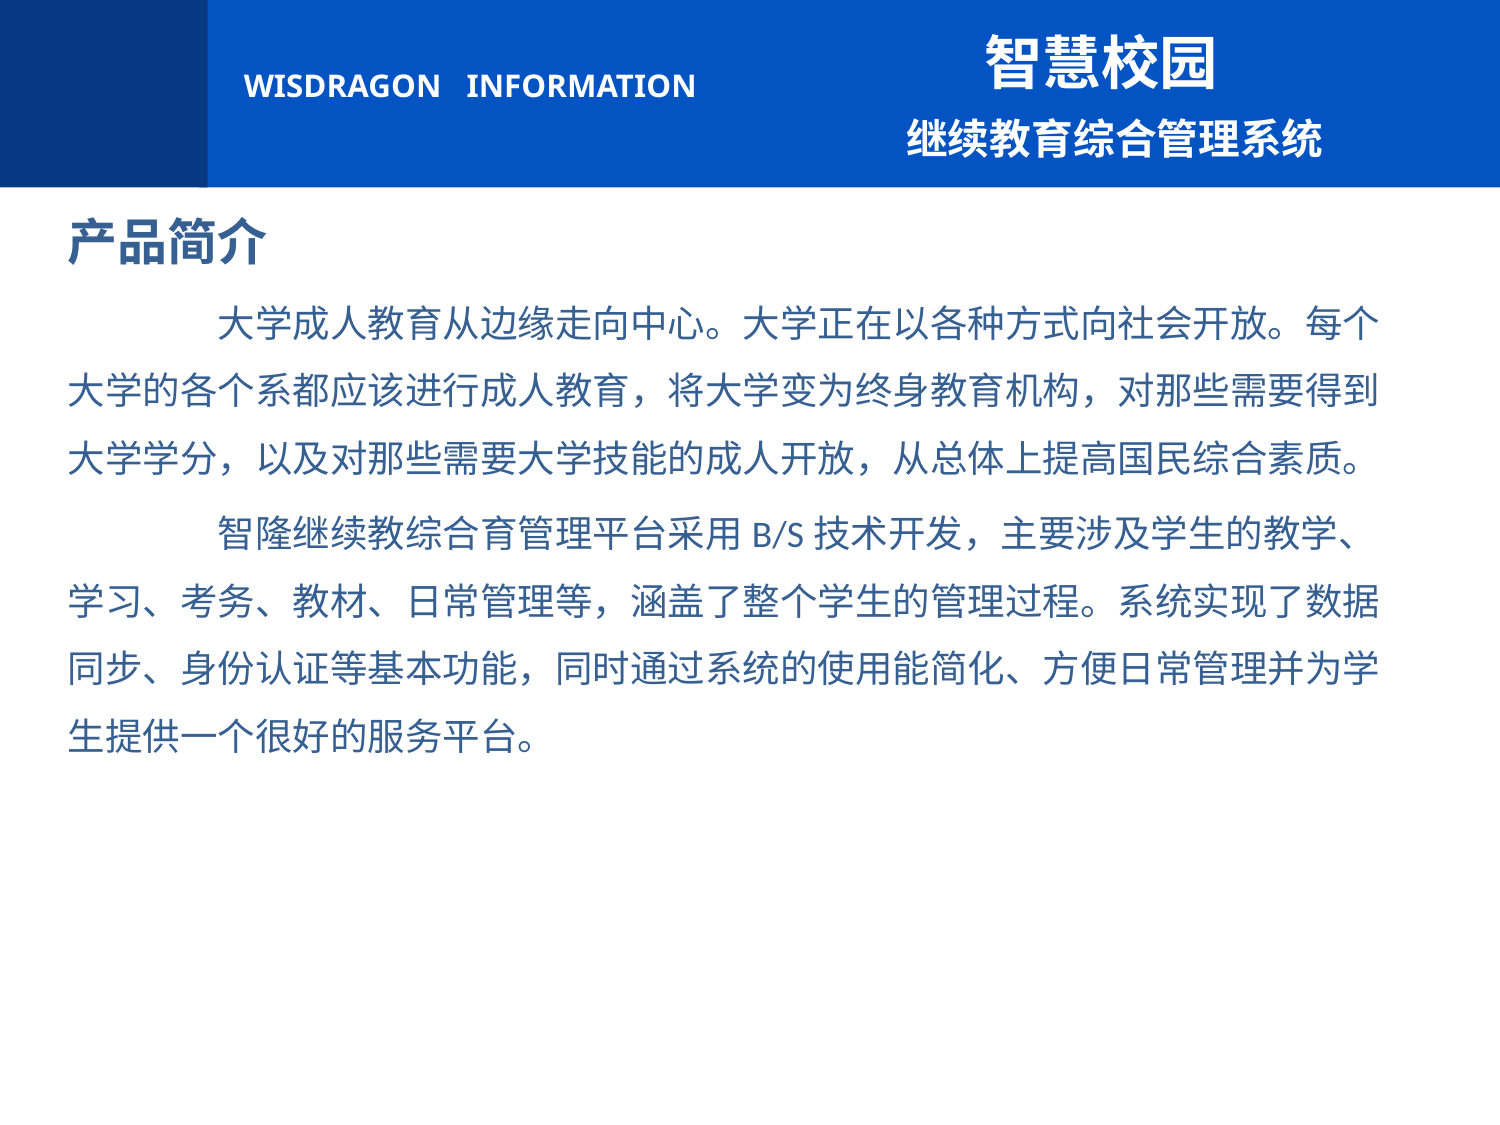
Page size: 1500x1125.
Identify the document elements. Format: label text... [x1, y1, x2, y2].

list 产品简介 大学成人教育从边缘走向中心。大学正在以各种方式向社会开放。每个大学的各个系都应该进行成人教育，将大学变为终身教育机构，对那些需要得到大学学分，以及对那些需要大学技能的成人开放，从总体上提高国民综合素质。 智隆继续教综合育管理平台采用B/S技术开发，主要涉及学生的教学、学习、考务、教材、日常管理等，涵盖了整个学生的管理过程。系统实现了数据同步、身份认证等基本功能，同时通过系统的使用能简化、方便日常管理并为学生提供一个很好的服务平台。 [53, 172, 1404, 916]
text_box 智慧校园 继续教育综合管理系统 [702, 19, 1500, 174]
